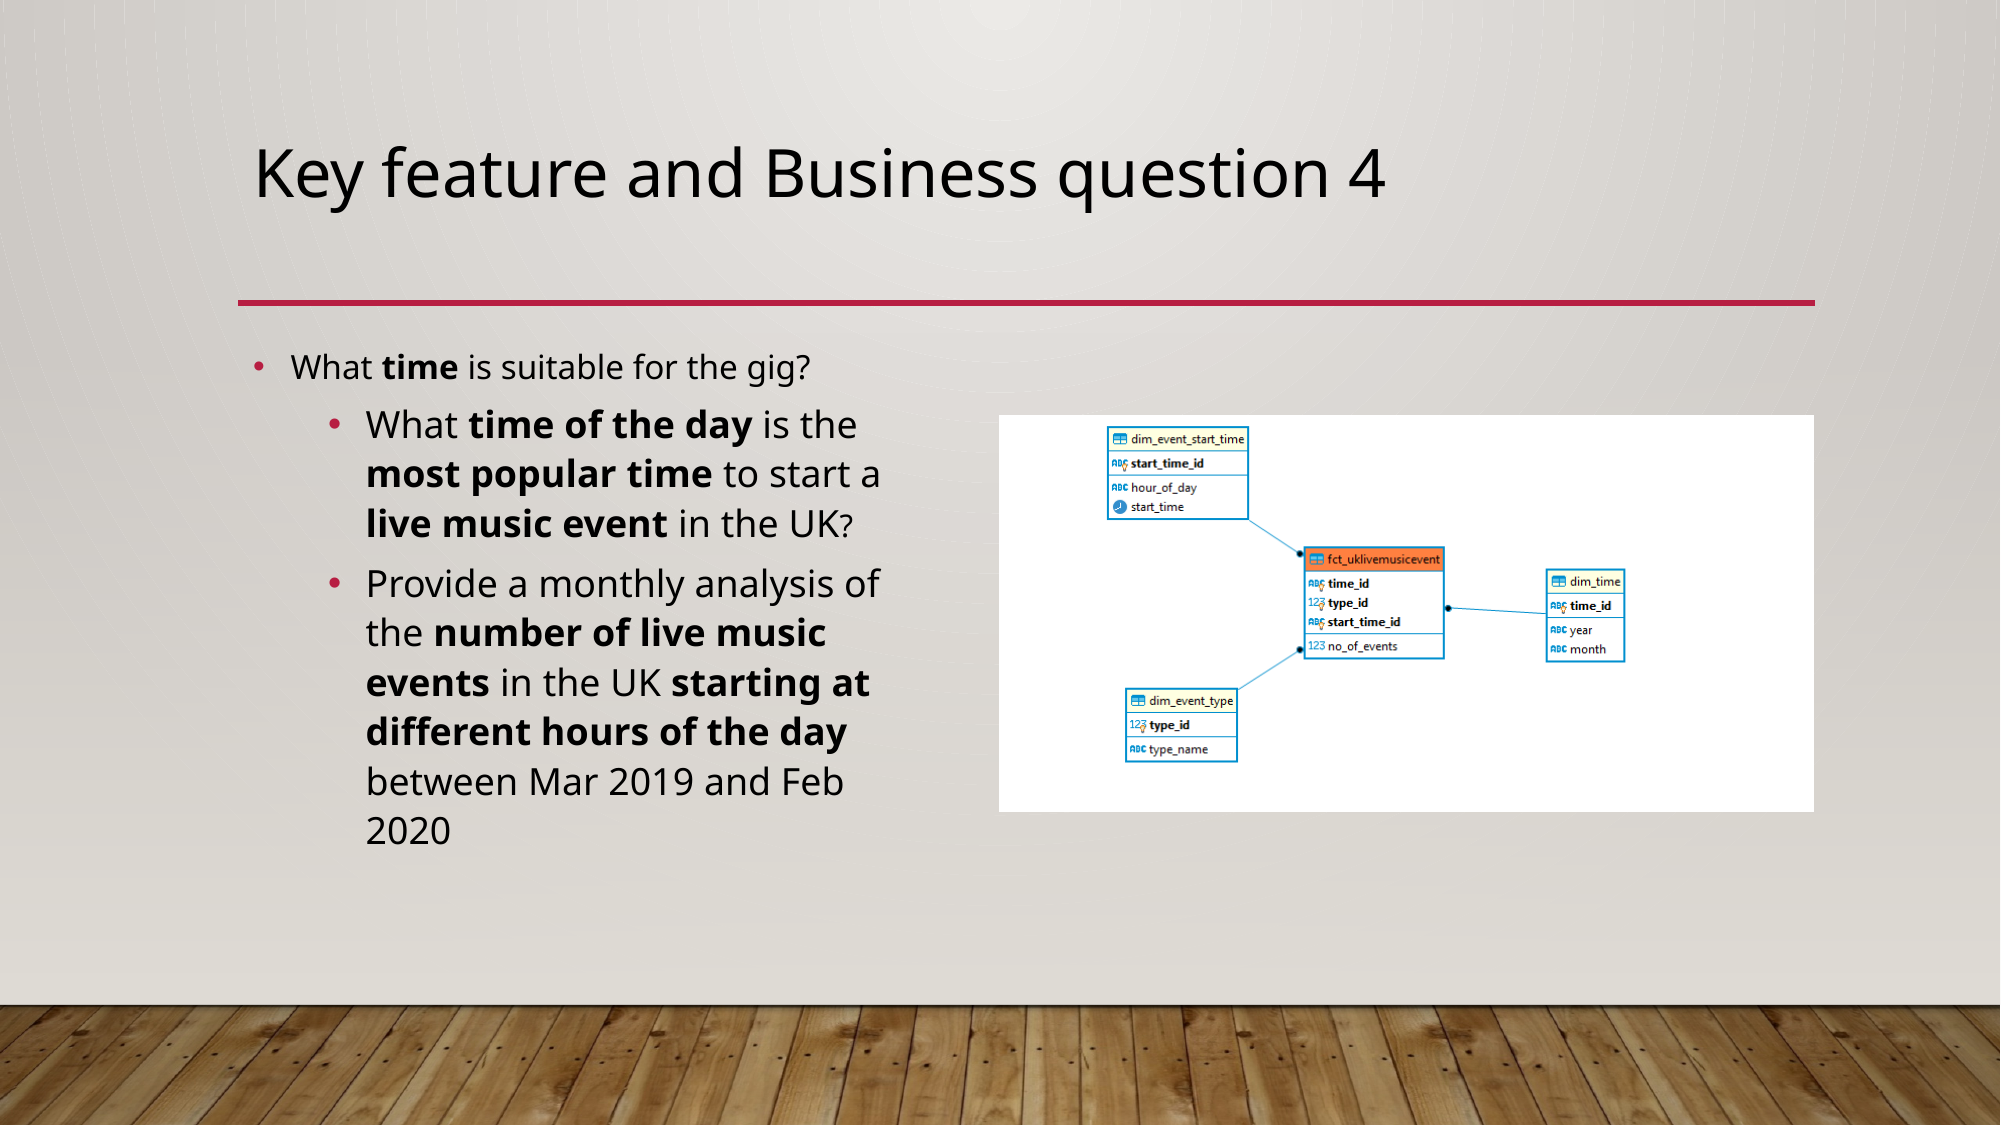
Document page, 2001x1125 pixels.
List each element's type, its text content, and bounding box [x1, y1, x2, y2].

list What time is suitable for the gig? What time of the day is the most popular time to start a live music event in the UK? Provide a monthly analysis of the number of live music events in the UK starting at different hours of the day between Mar 2019 and Feb 2020 [238, 330, 921, 897]
picture [999, 415, 1814, 813]
title Key feature and Business question 4 [238, 131, 1814, 305]
picture [0, 1005, 2000, 1125]
